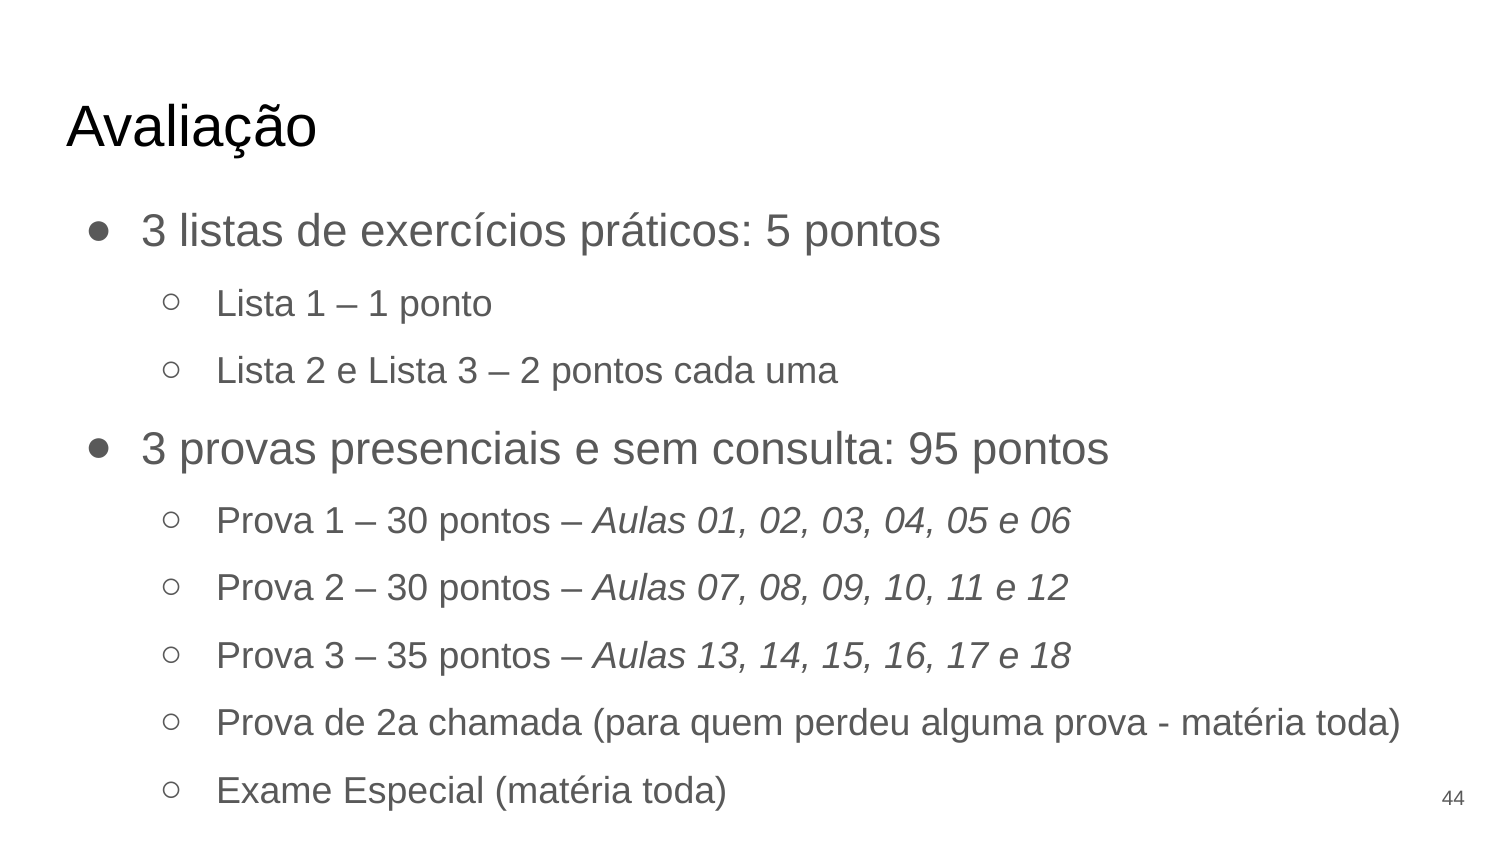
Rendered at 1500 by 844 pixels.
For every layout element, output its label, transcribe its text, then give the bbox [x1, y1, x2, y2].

list 3 listas de exercícios práticos: 5 pontos Lista 1 – 1 ponto Lista 2 e Lista 3 – 2 pontos cada uma 3 provas presenciais e sem consulta: 95 pontos Prova 1 – 30 pontos – Aulas 01, 02, 03, 04, 05 e 06 Prova 2 – 30 pontos – Aulas 07, 08, 09, 10, 11 e 12 Prova 3 – 35 pontos – Aulas 13, 14, 15, 16, 17 e 18 Prova de 2a chamada (para quem perdeu alguma prova - matéria toda) Exame Especial (matéria toda) [51, 158, 1469, 813]
title Avaliação [51, 72, 1449, 158]
slide_number 44 [1389, 764, 1480, 830]
